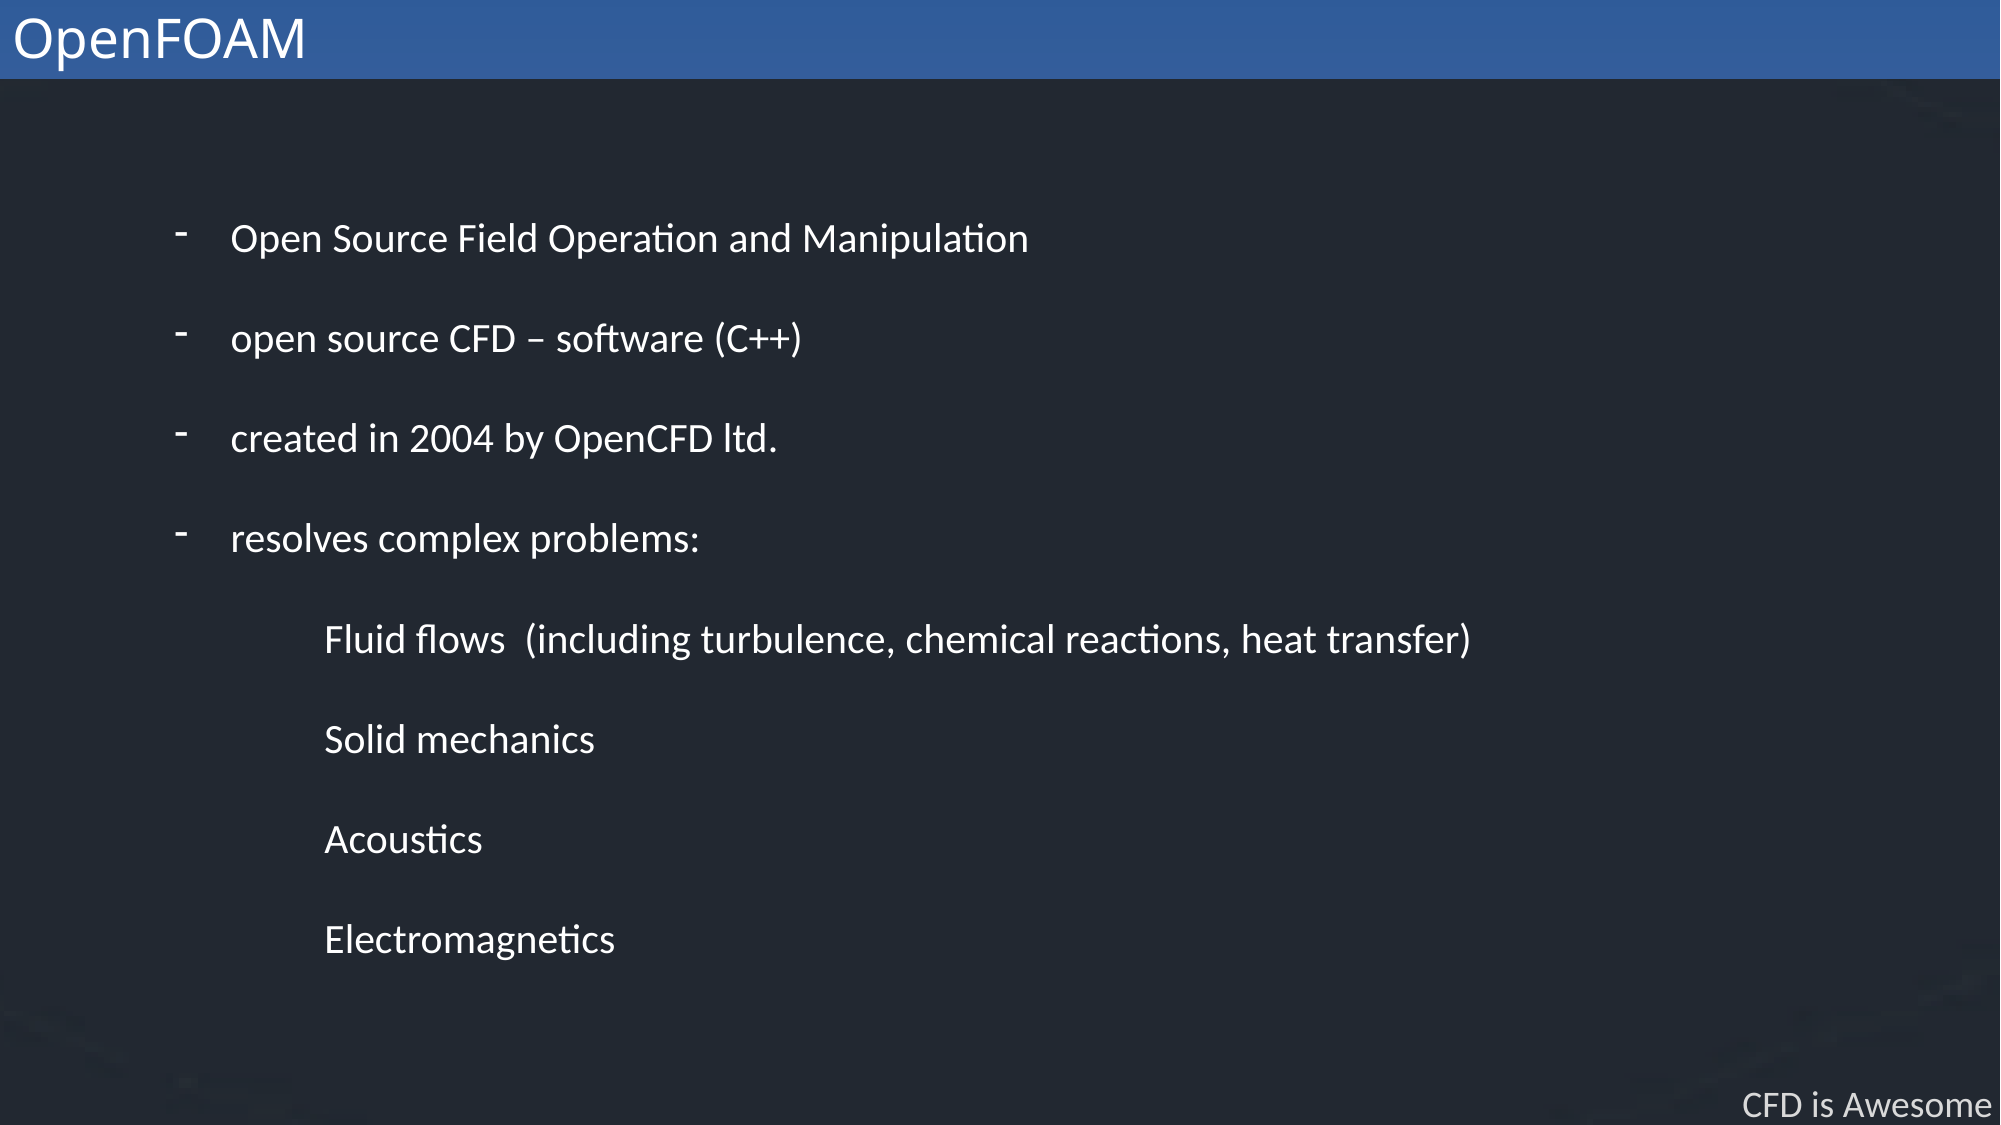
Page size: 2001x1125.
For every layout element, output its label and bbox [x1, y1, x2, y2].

list [0, 0, 2000, 79]
picture [0, 79, 2000, 1125]
